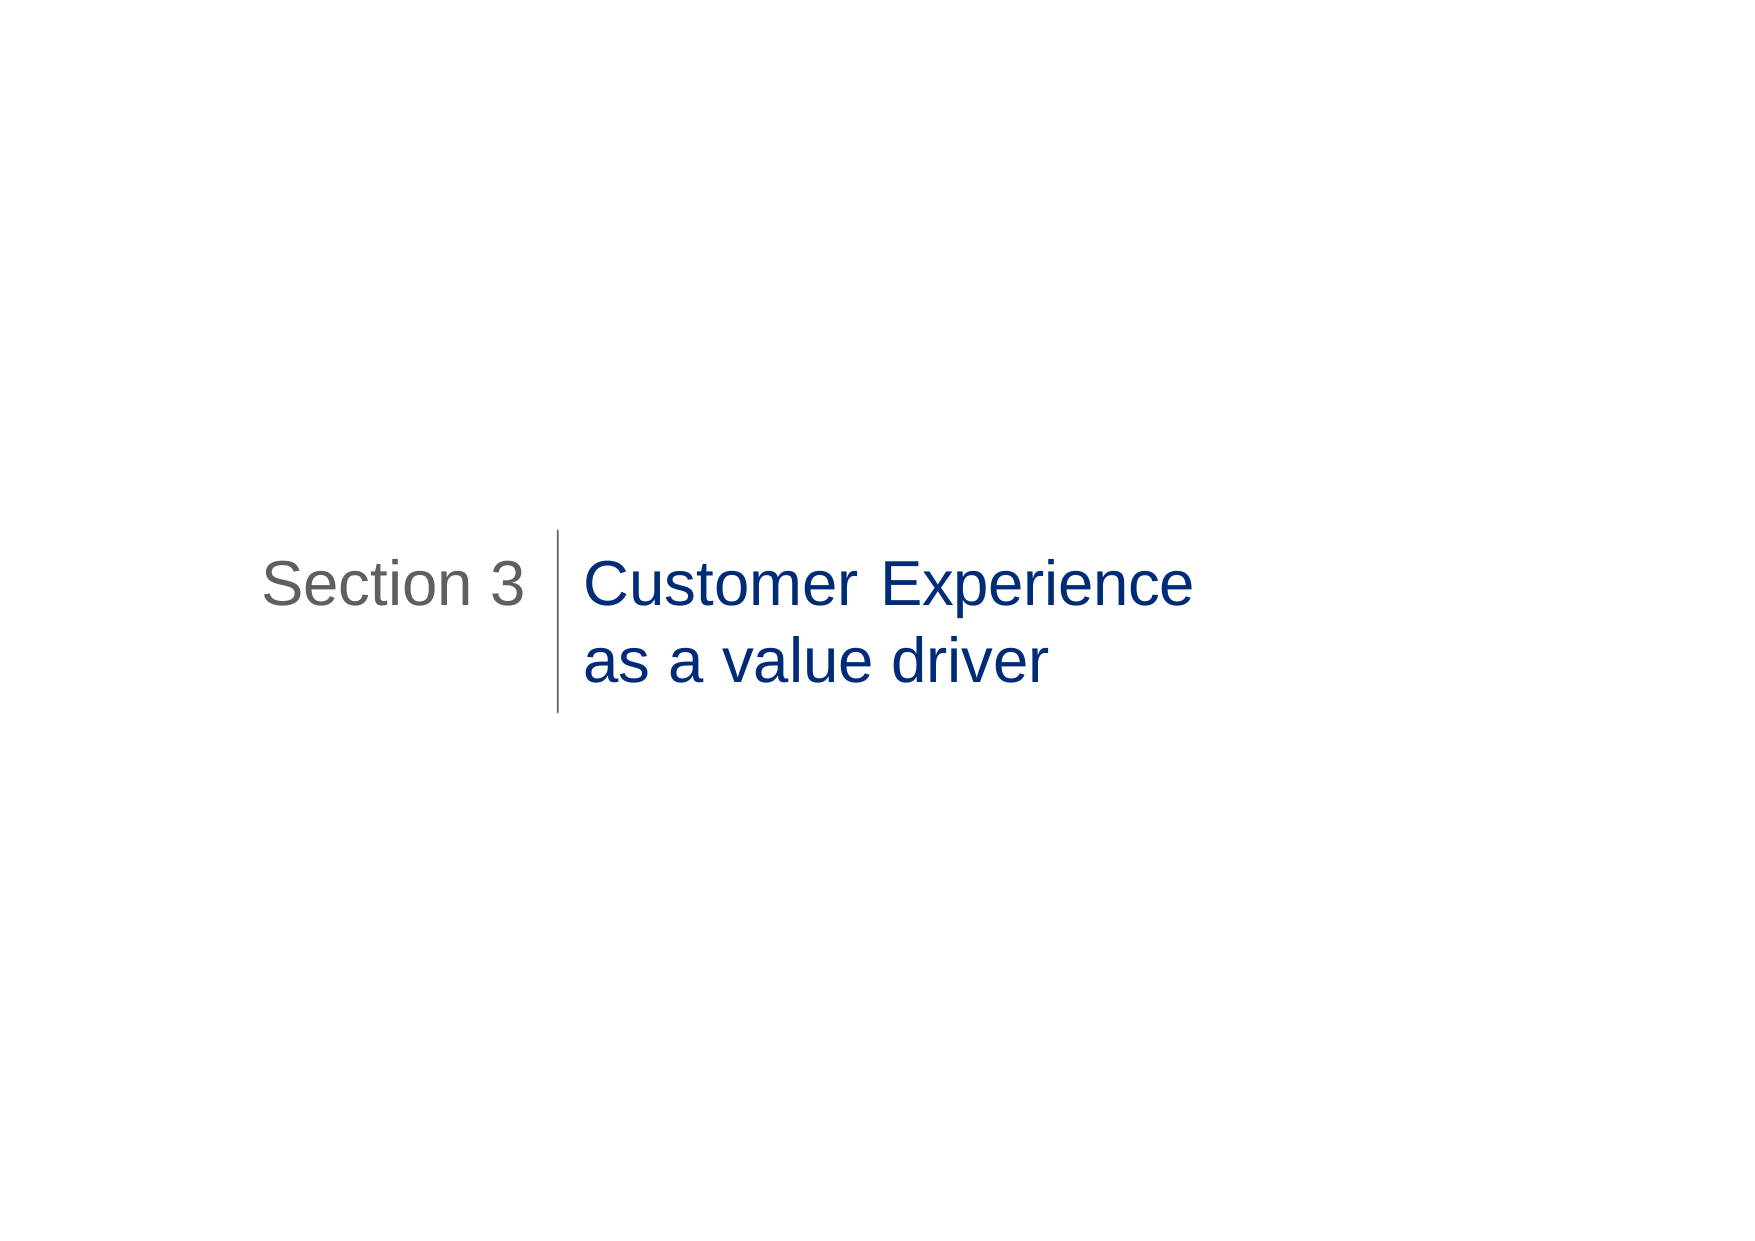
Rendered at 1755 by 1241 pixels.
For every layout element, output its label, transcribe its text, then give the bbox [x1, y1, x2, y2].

title Customer Experience as a value driver [581, 539, 1205, 749]
text_box Section 3 [259, 539, 532, 619]
